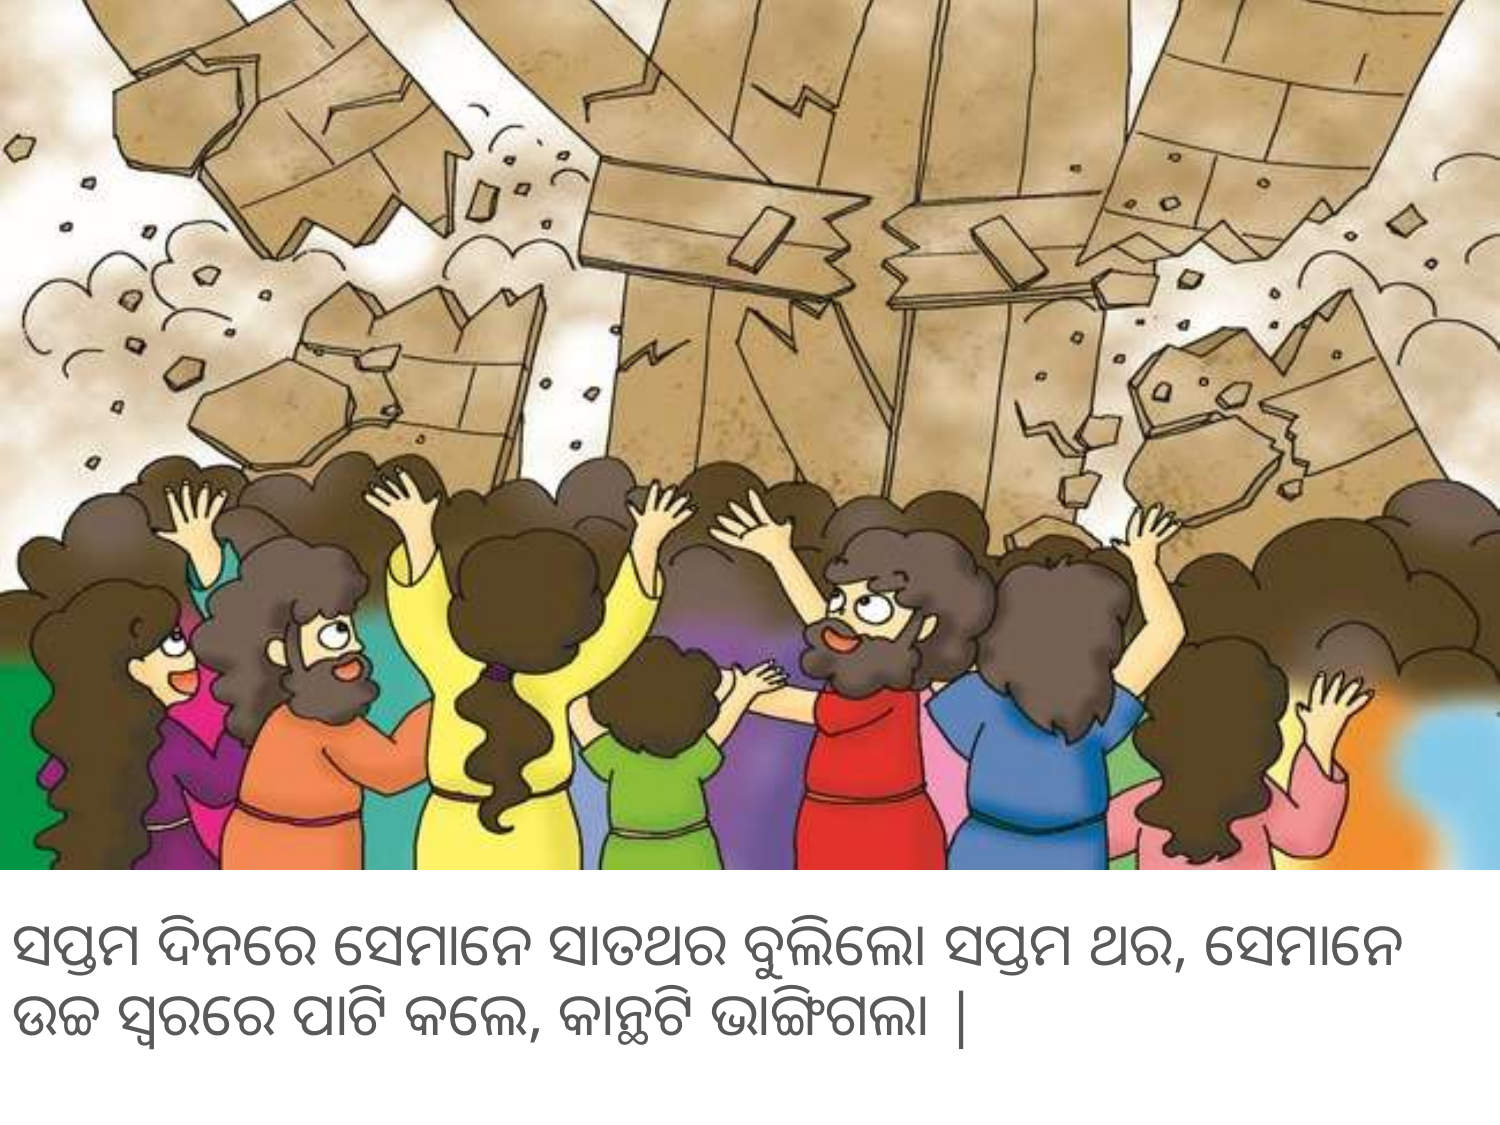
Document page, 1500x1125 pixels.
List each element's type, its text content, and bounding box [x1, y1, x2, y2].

text_box ସପ୍ତମ ଦିନରେ ସେମାନେ ସାତଥର ବୁଲିଲେ। ସପ୍ତମ ଥର, ସେମାନେ ଉଚ୍ଚ ସ୍ୱରରେ ପାଟି କଲେ, କାନ୍ଥଟି ଭାଙ୍ଗିଗଲା | [0, 900, 1483, 1055]
picture [0, 0, 1500, 870]
